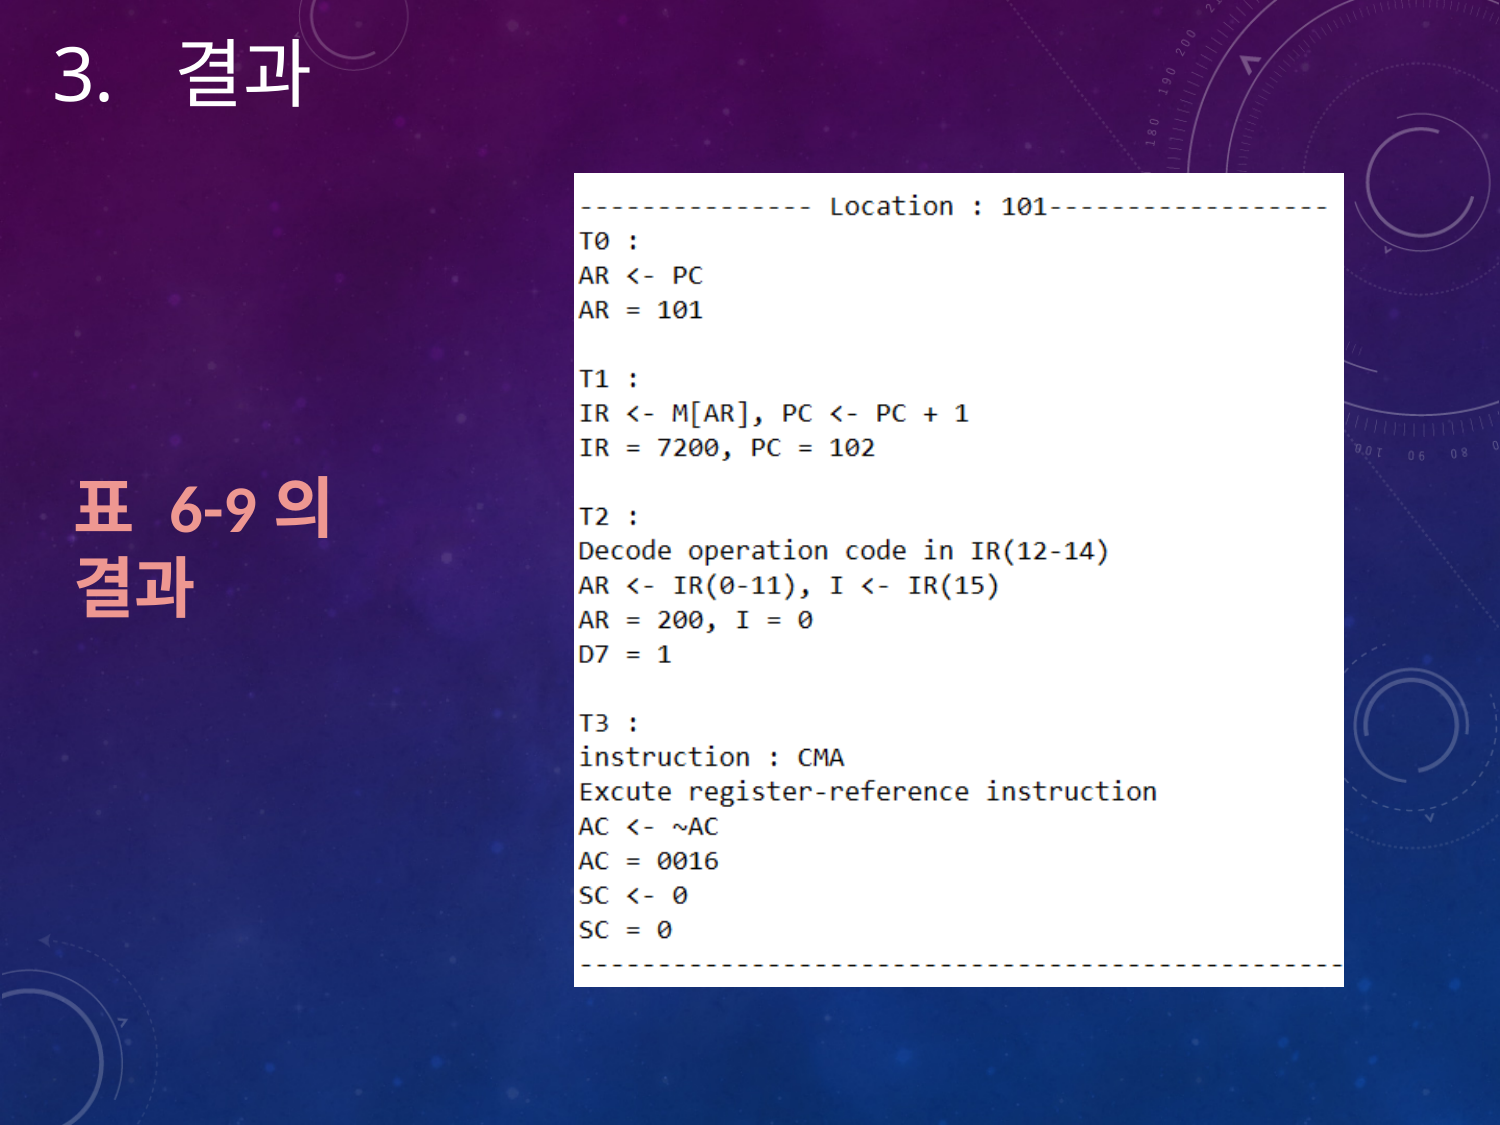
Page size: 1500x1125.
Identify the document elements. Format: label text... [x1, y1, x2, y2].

picture [0, 75, 1500, 1125]
text_box 결과 [38, 75, 1464, 125]
text_box 표 6-9의 결과 [58, 457, 475, 633]
text_box [0, 0, 1500, 75]
text_box [186, 136, 1500, 212]
